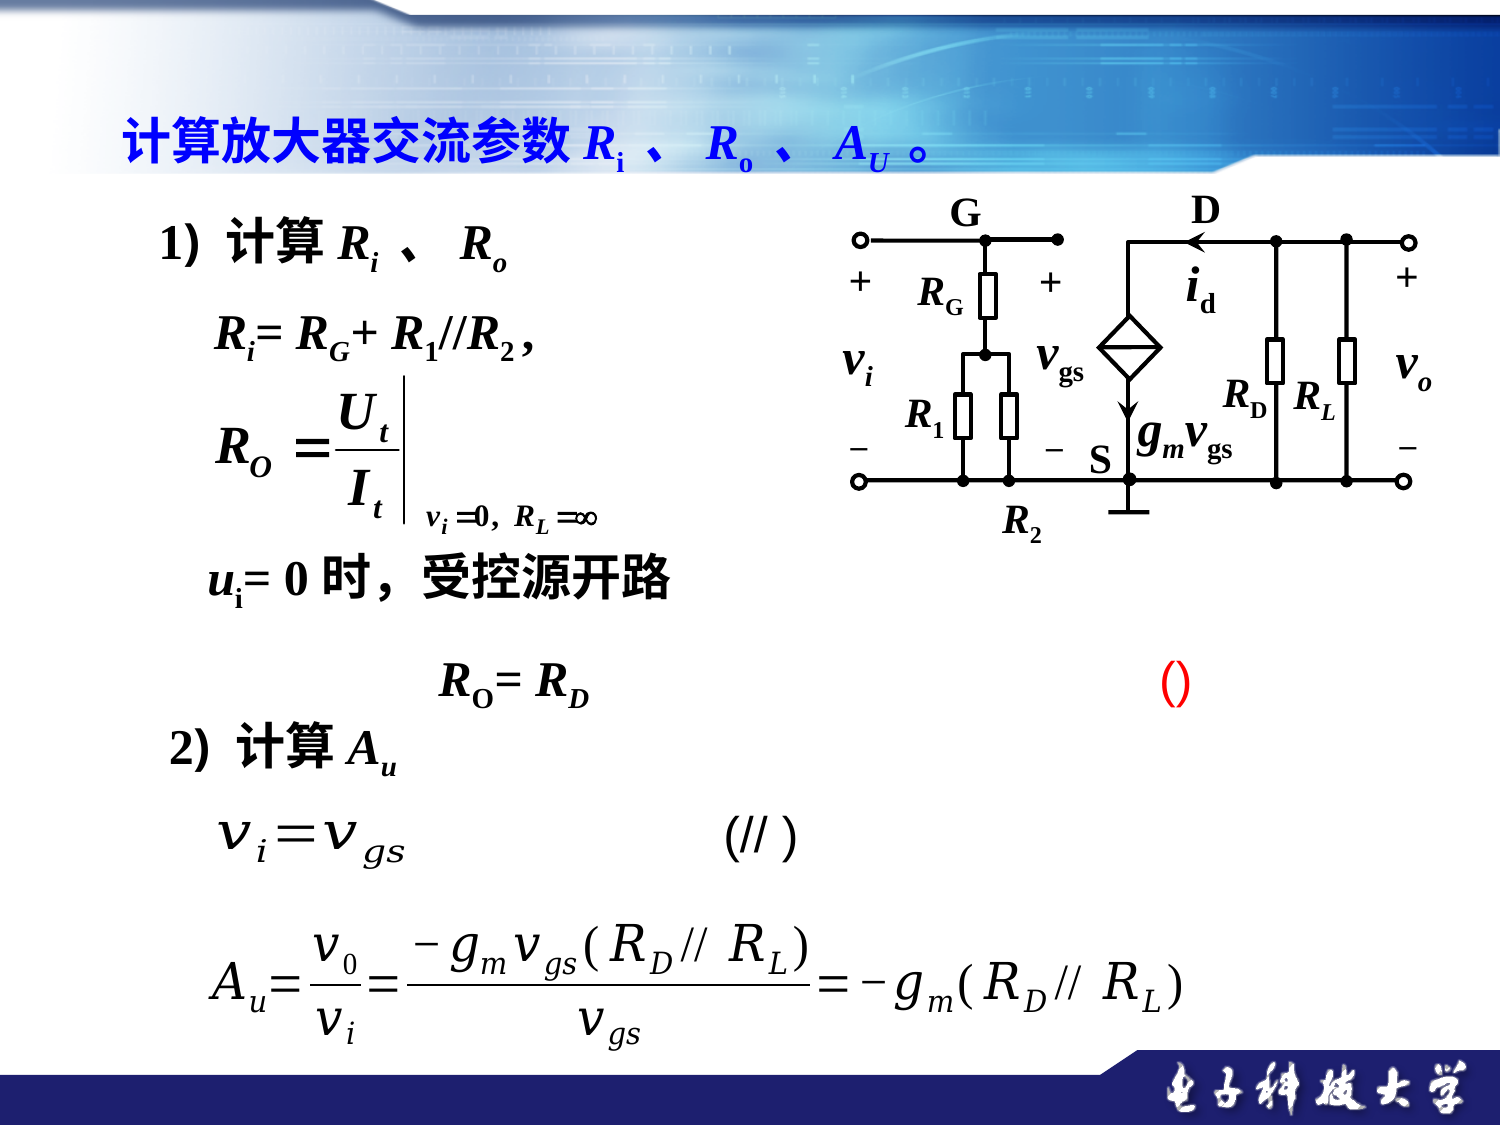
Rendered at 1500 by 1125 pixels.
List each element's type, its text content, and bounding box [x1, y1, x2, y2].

text_box 2) 计算Au [153, 706, 596, 790]
picture [0, 0, 1500, 175]
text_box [204, 365, 609, 545]
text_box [826, 174, 1450, 550]
text_box RO= RD [423, 621, 896, 722]
text_box Ri= RG+ R1//R2 , [198, 274, 670, 375]
text_box ui= 0时，受控源开路 [192, 538, 778, 622]
text_box 1) 计算Ri 、Ro [143, 202, 644, 286]
text_box 计算放大器交流参数Ri 、Ro 、AU 。 [106, 102, 1026, 186]
